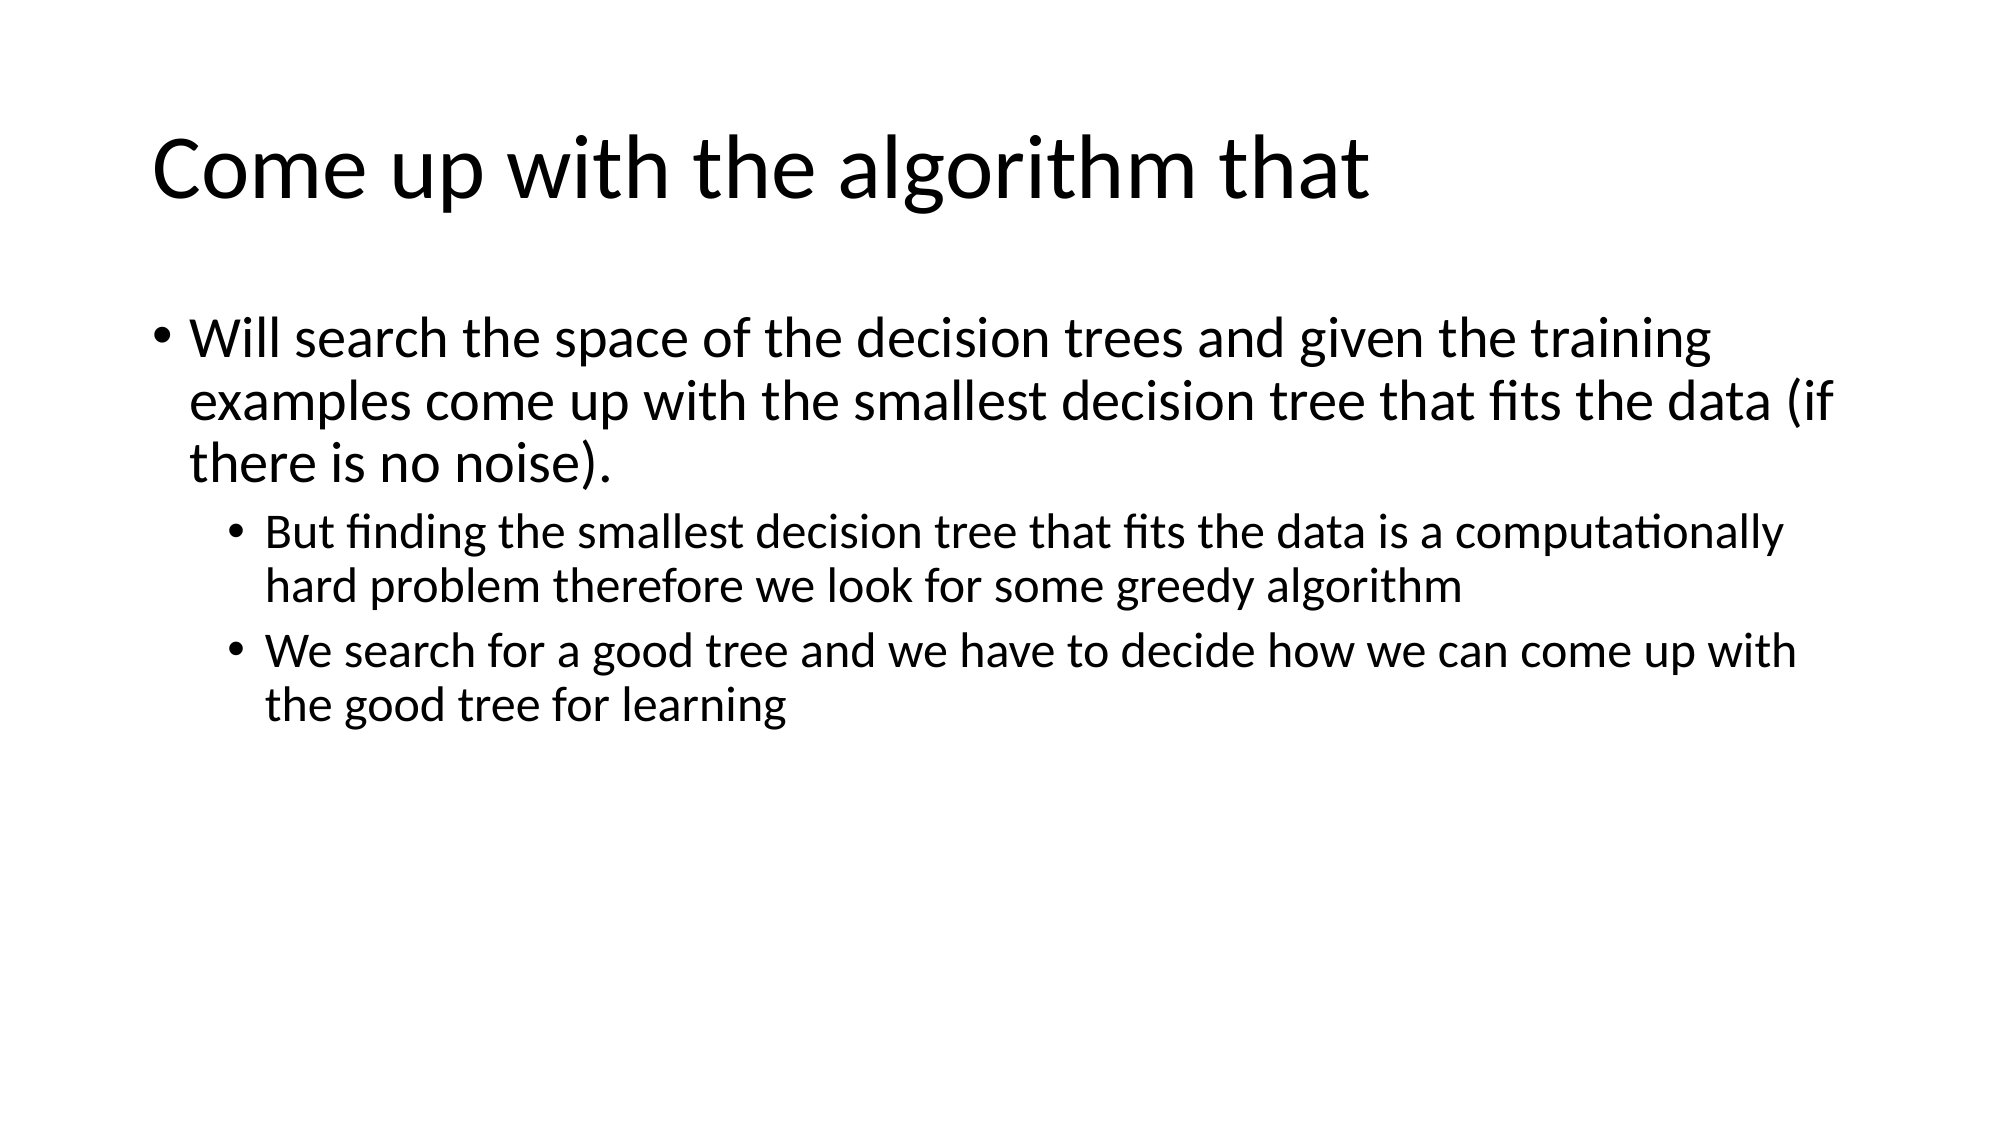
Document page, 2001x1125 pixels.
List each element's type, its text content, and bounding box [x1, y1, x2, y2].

list Will search the space of the decision trees and given the training examples come up with the smallest decision tree that fits the data (if there is no noise). But finding the smallest decision tree that fits the data is a computationally hard problem therefore we look for some greedy algorithm We search for a good tree and we have to decide how we can come up with the good tree for learning [137, 299, 1863, 1014]
title Come up with the algorithm that [137, 59, 1863, 278]
